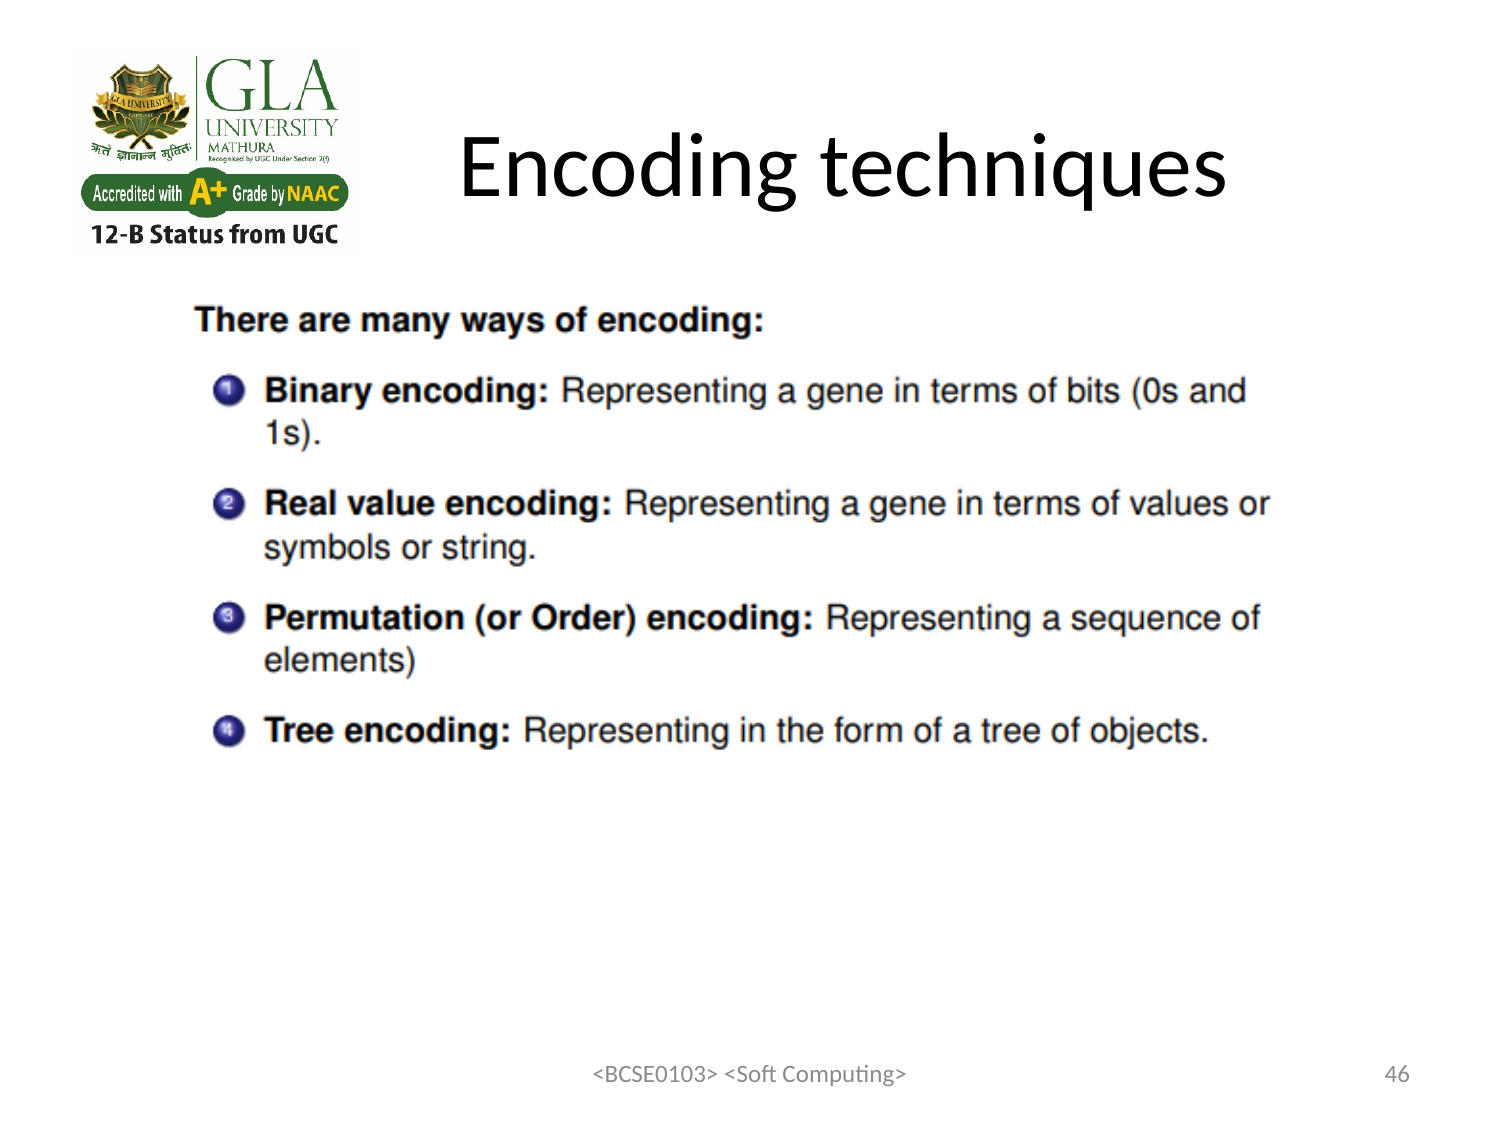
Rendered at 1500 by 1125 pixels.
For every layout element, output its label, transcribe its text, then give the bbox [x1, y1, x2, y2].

title Encoding techniques [365, 66, 1500, 254]
slide_number 46 [1074, 1042, 1425, 1103]
picture [70, 45, 359, 255]
footer <BCSE0103> <Soft Computing> [512, 1042, 988, 1103]
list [182, 266, 1282, 813]
